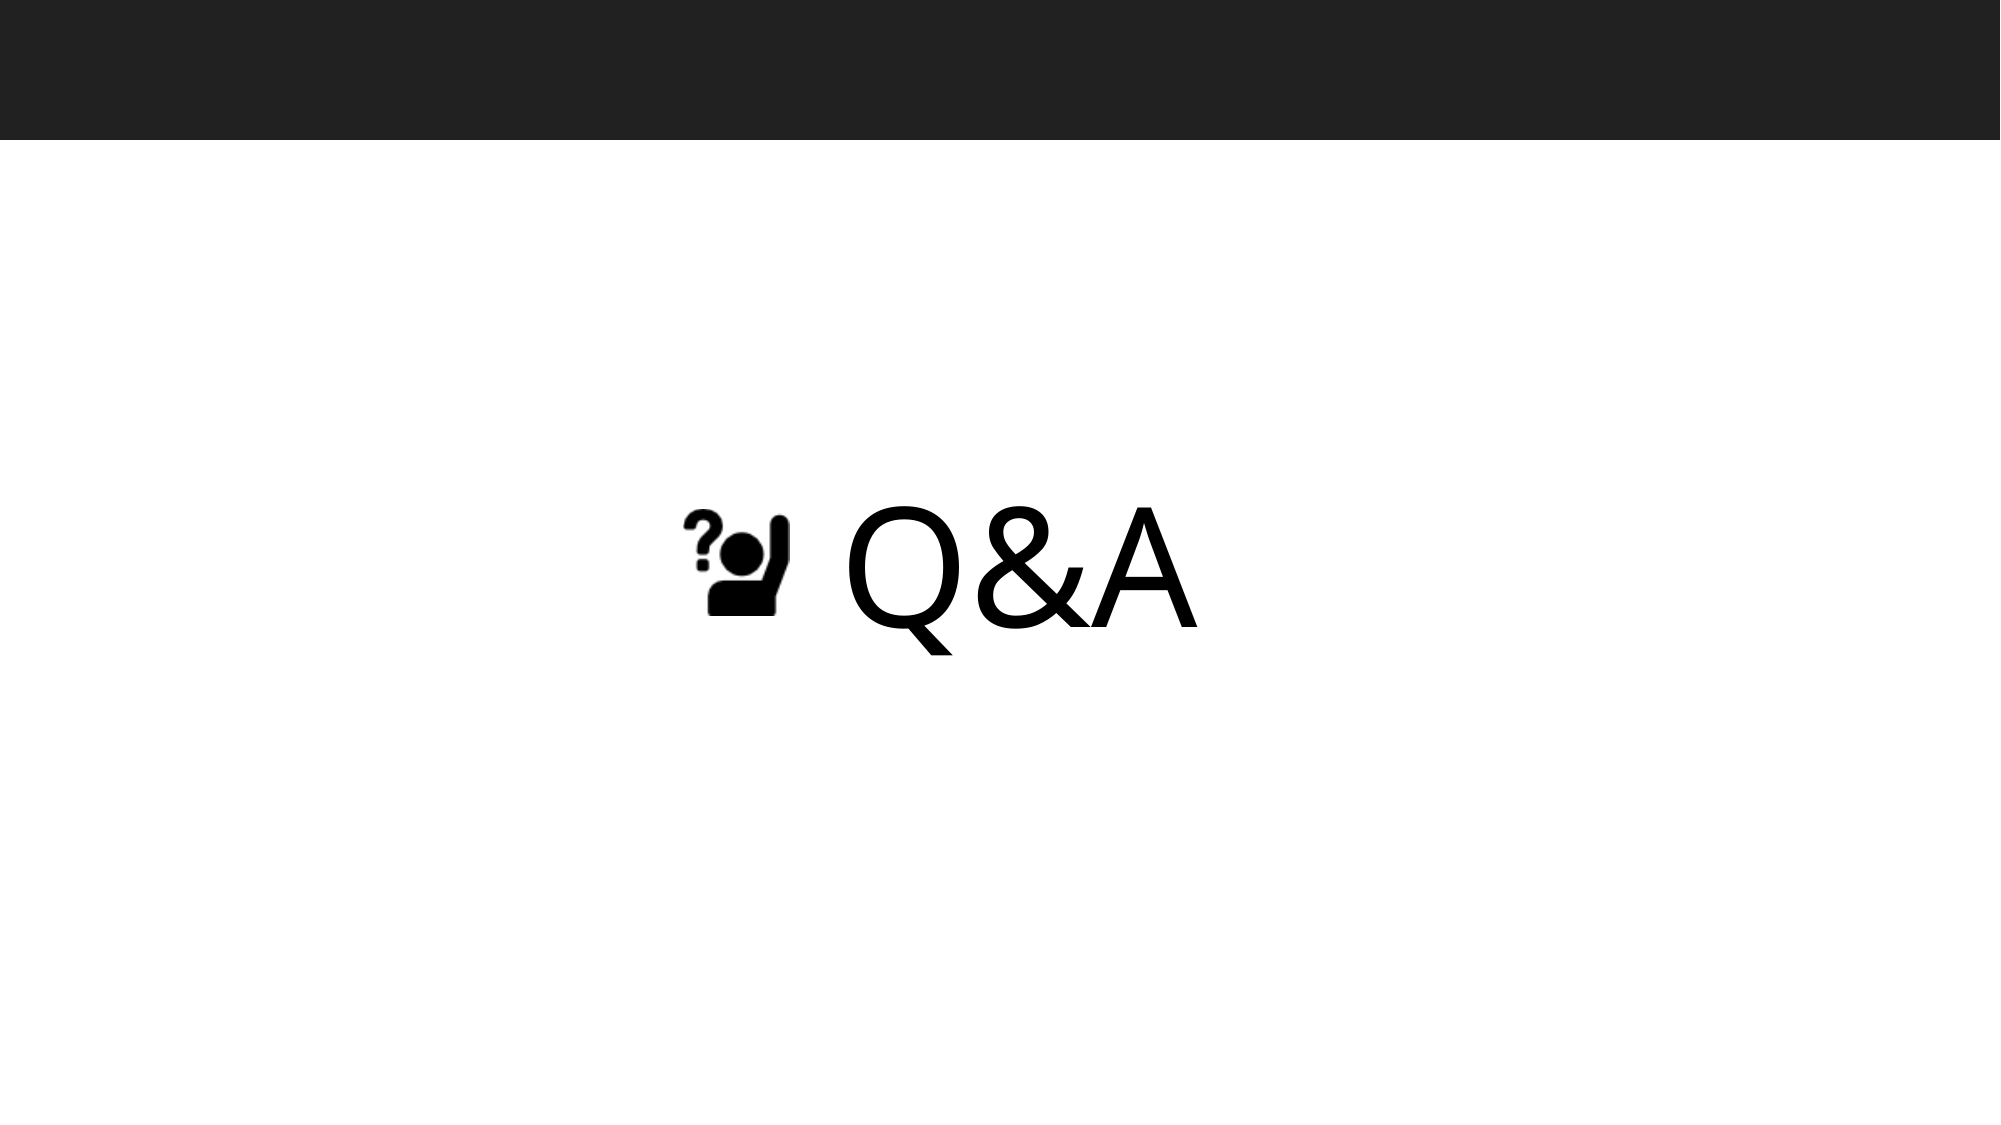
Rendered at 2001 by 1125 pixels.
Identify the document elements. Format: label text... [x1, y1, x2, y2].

text_box [0, 0, 2000, 141]
picture [682, 509, 790, 616]
text_box Q&A [438, 453, 1601, 669]
